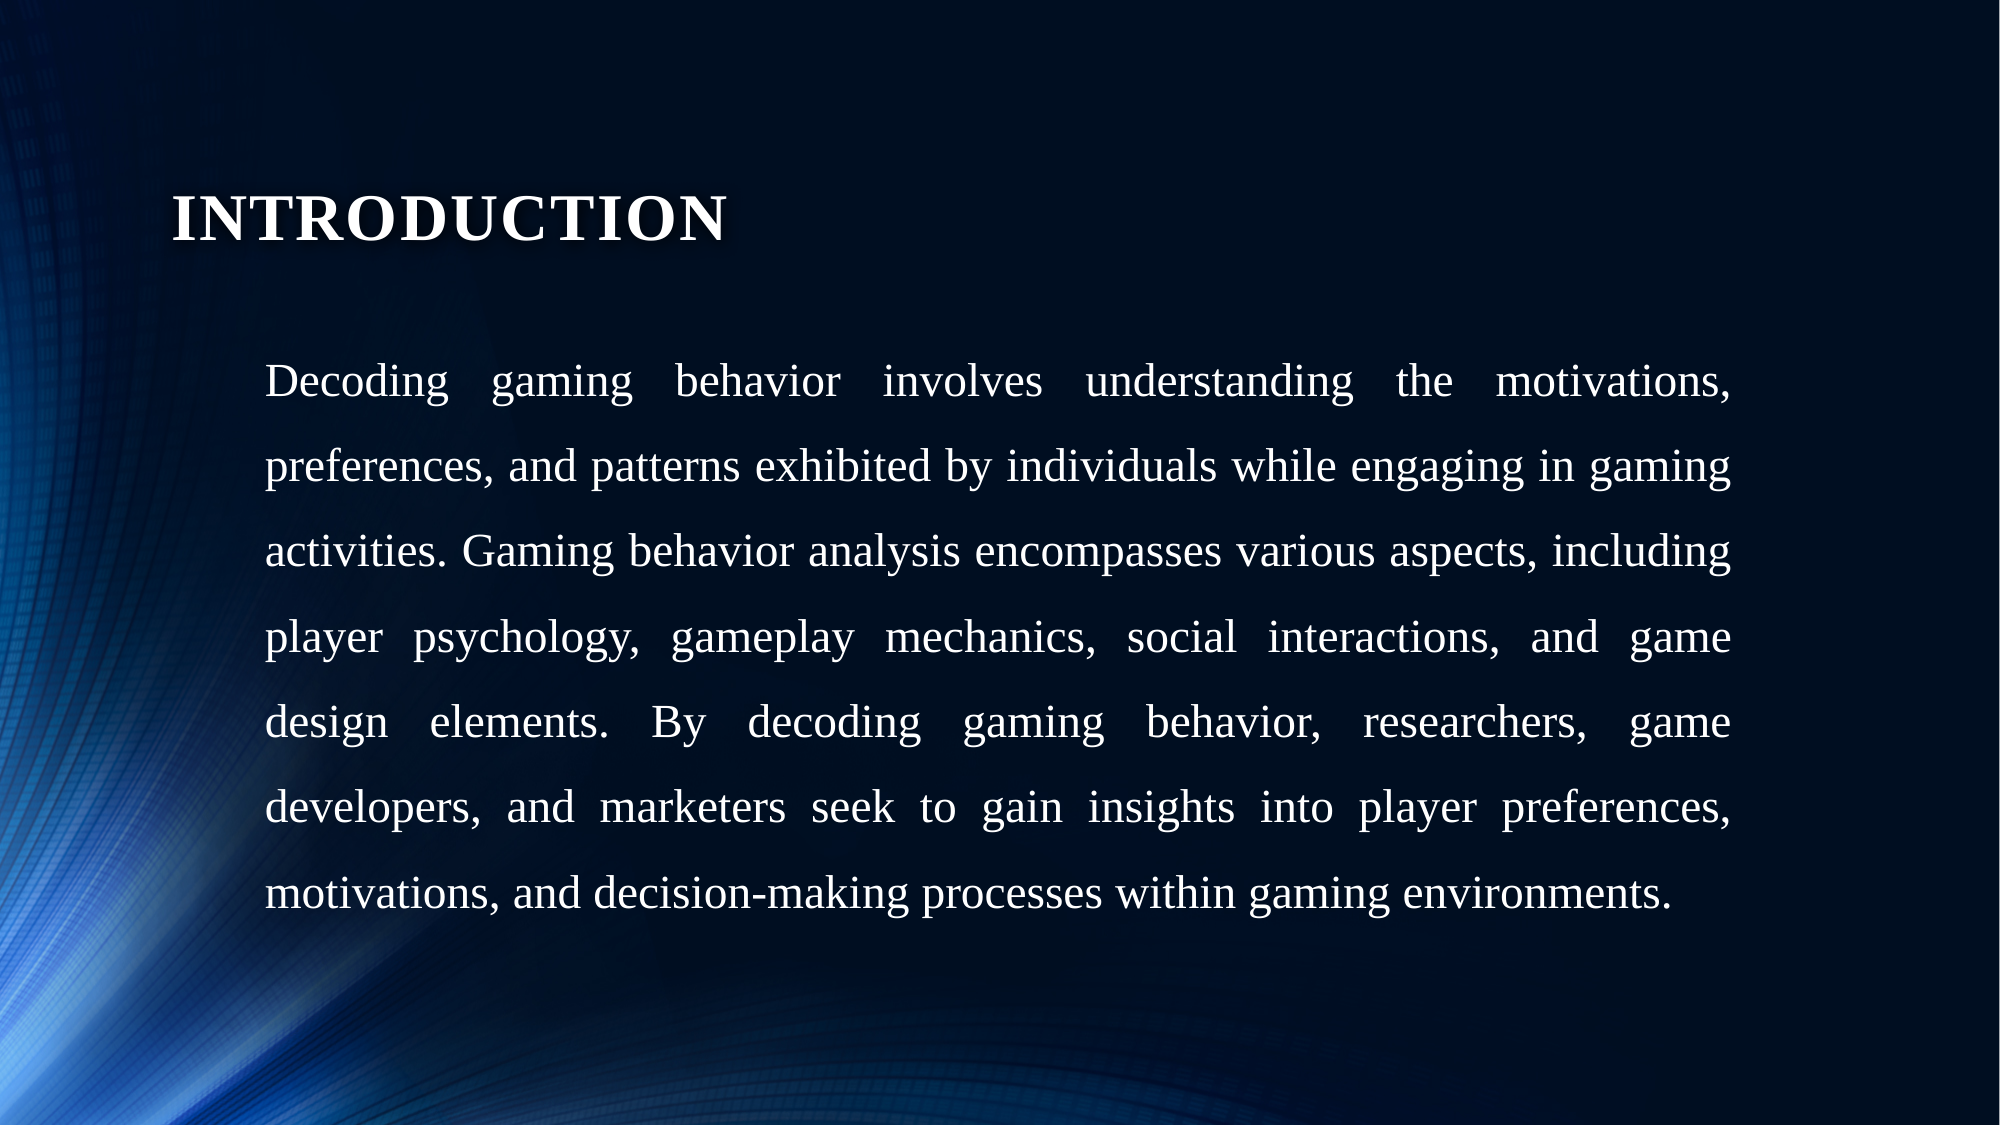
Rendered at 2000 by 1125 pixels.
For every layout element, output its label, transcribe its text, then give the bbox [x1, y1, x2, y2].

list Decoding gaming behavior involves understanding the motivations, preferences, and patterns exhibited by individuals while engaging in gaming activities. Gaming behavior analysis encompasses various aspects, including player psychology, gameplay mechanics, social interactions, and game design elements. By decoding gaming behavior, researchers, game developers, and marketers seek to gain insights into player preferences, motivations, and decision-making processes within gaming environments. [249, 312, 1749, 988]
title INTRODUCTION [137, 162, 763, 263]
picture [0, 0, 2000, 1125]
